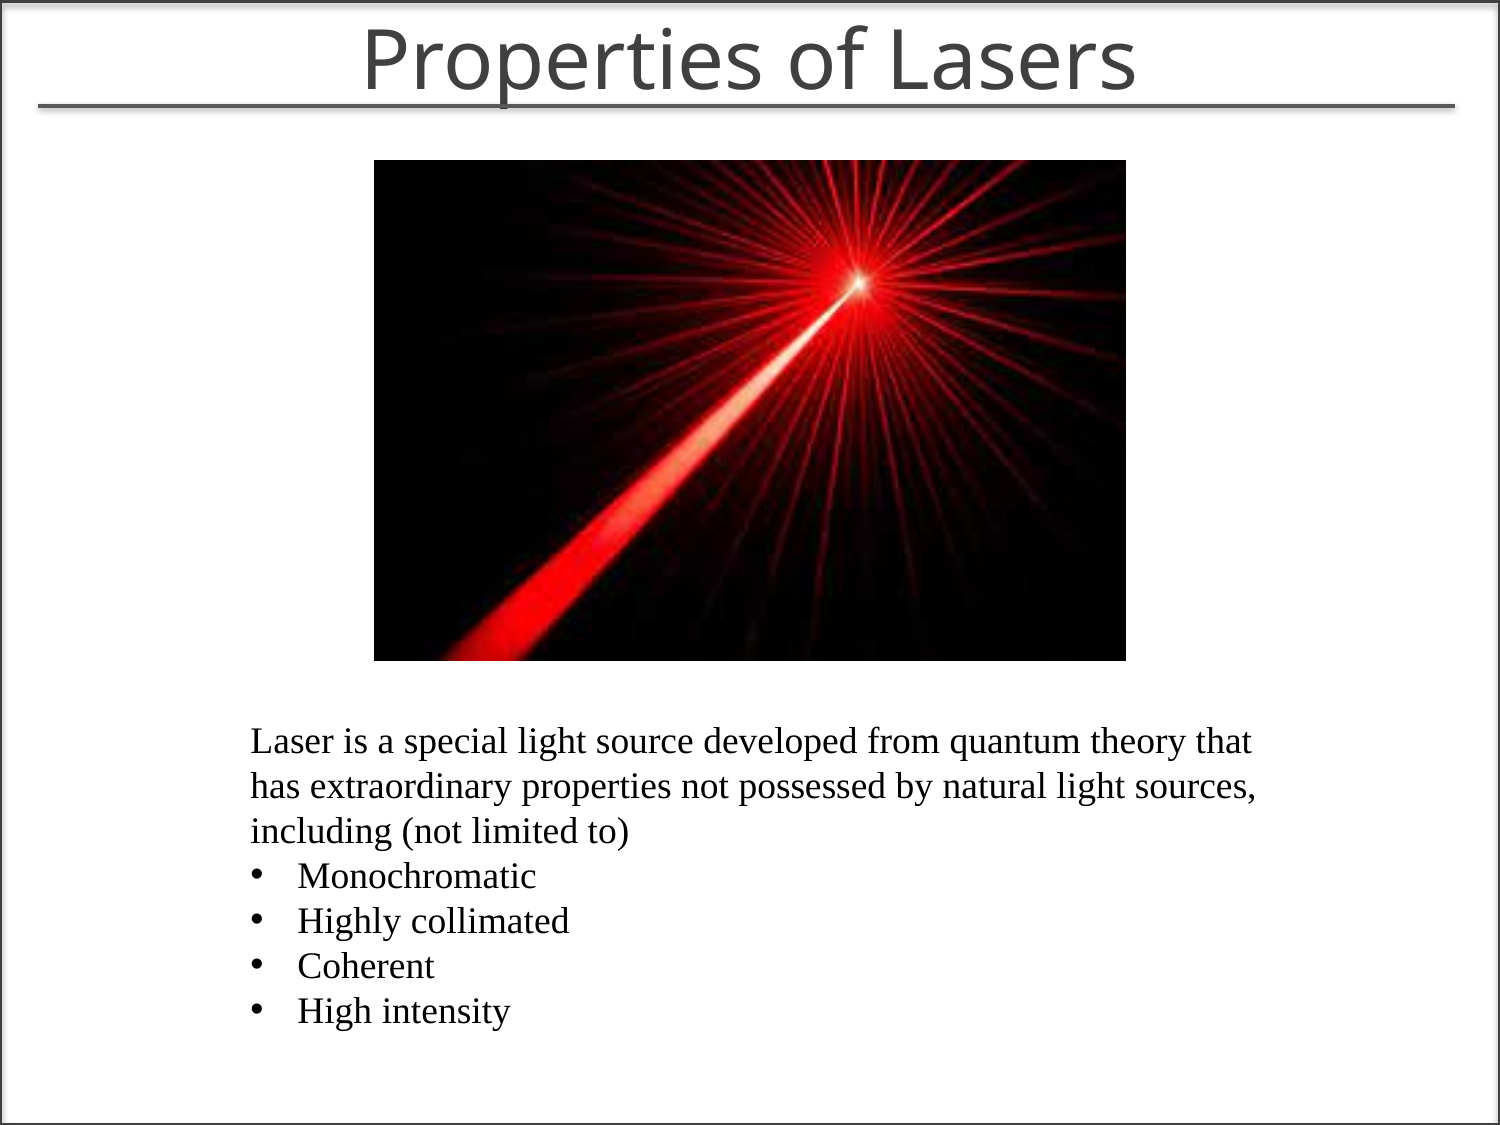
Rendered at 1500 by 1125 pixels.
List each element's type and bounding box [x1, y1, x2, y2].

picture [374, 160, 1126, 661]
text_box [0, 0, 1500, 1125]
